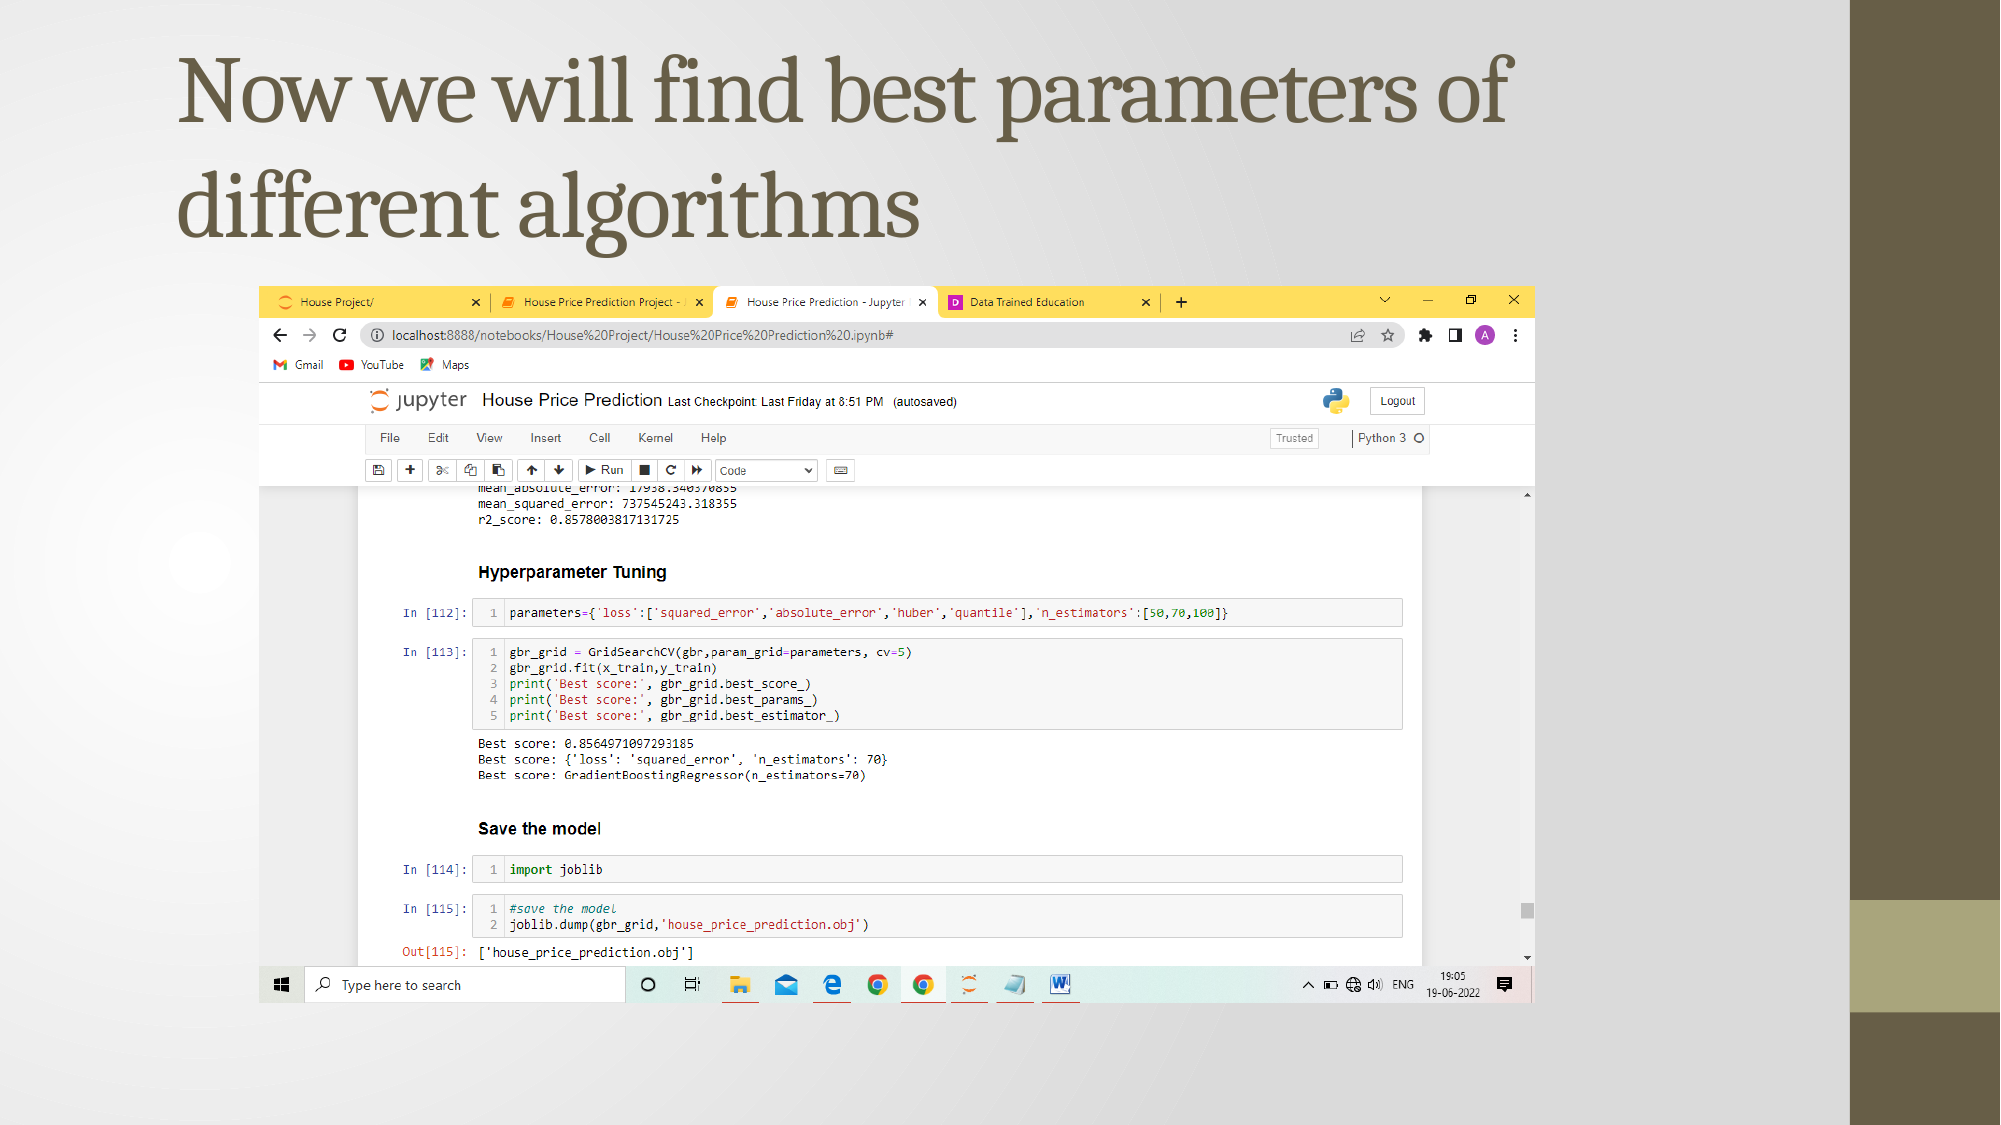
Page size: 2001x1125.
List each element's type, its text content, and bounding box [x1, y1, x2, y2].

picture [259, 285, 1536, 1004]
title Now we will find best parameters of different algorithms [161, 33, 1860, 251]
